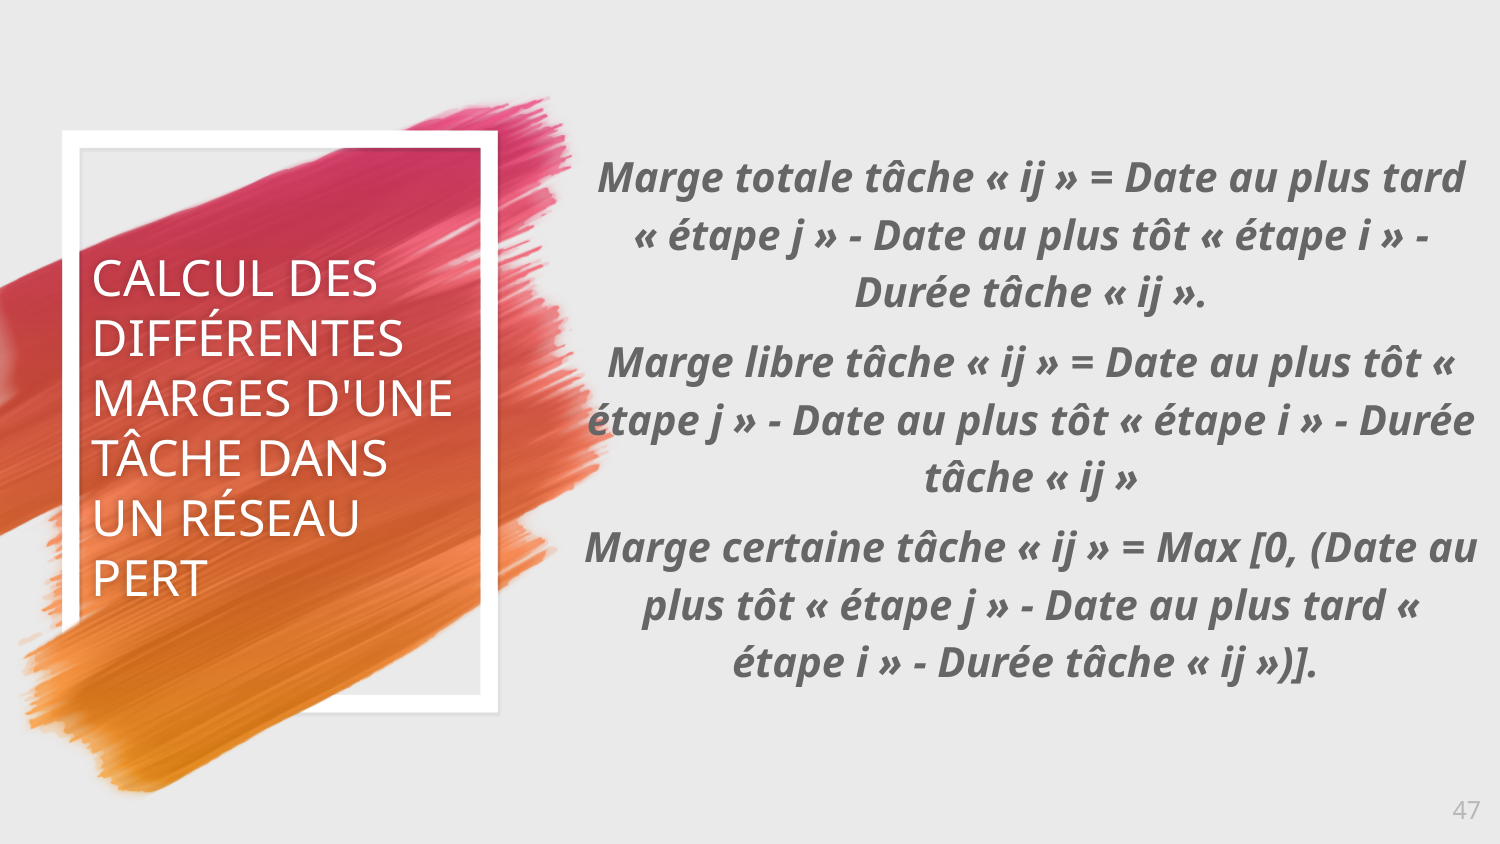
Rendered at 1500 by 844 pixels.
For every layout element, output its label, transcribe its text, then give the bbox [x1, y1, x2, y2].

list Marge totale tâche « ij » = Date au plus tard « étape j » - Date au plus tôt « étape i » - Durée tâche « ij ». Marge libre tâche « ij » = Date au plus tôt « étape j » - Date au plus tôt « étape i » - Durée tâche « ij » Marge certaine tâche « ij » = Max [0, (Date au plus tôt « étape j » - Date au plus tard « étape i » - Durée tâche « ij »)]. [581, 17, 1482, 813]
picture [0, 0, 1500, 844]
title CALCUL DES DIFFÉRENTES MARGES D'UNE TÂCHE DANS UN RÉSEAU PERT [91, 188, 470, 735]
slide_number 47 [1391, 779, 1482, 844]
